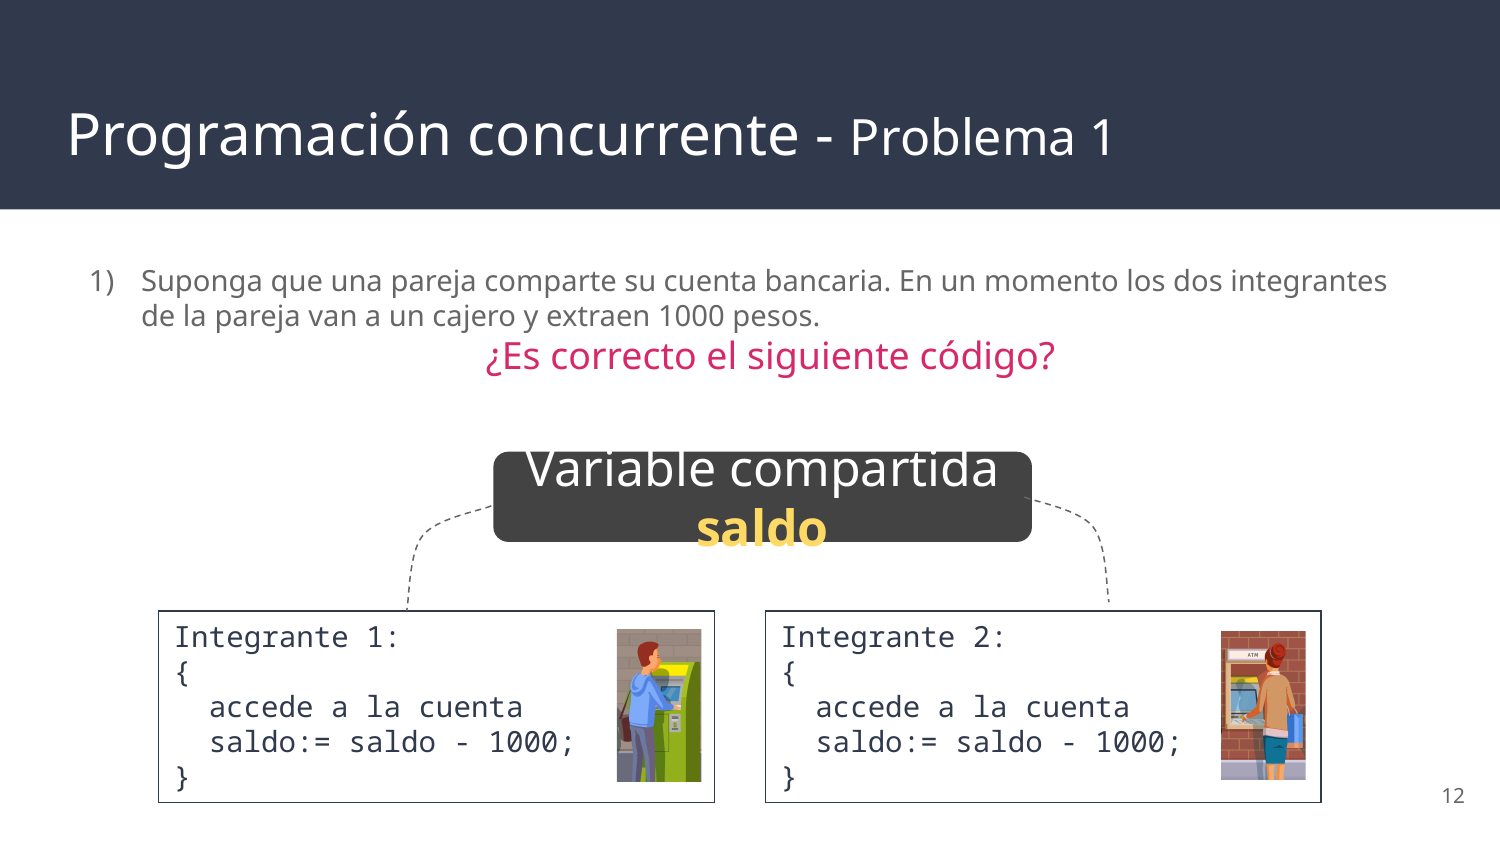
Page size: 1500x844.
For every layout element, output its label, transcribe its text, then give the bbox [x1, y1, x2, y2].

text_box Integrante 2: { accede a la cuenta saldo:= saldo - 1000; } [765, 611, 1322, 803]
text_box [406, 505, 492, 611]
text_box [1024, 497, 1109, 603]
picture [616, 629, 702, 782]
title Programación concurrente - Problema 1 [51, 82, 1449, 185]
text_box Variable compartida saldo [493, 451, 1032, 542]
list Suponga que una pareja comparte su cuenta bancaria. En un momento los dos integrantes de la pareja van a un cajero y extraen 1000 pesos. ¿Es correcto el siguiente código? [51, 247, 1416, 422]
text_box Integrante 1: { accede a la cuenta saldo:= saldo - 1000; } [158, 610, 715, 803]
slide_number ‹#› [1389, 764, 1480, 830]
picture [1220, 631, 1306, 780]
